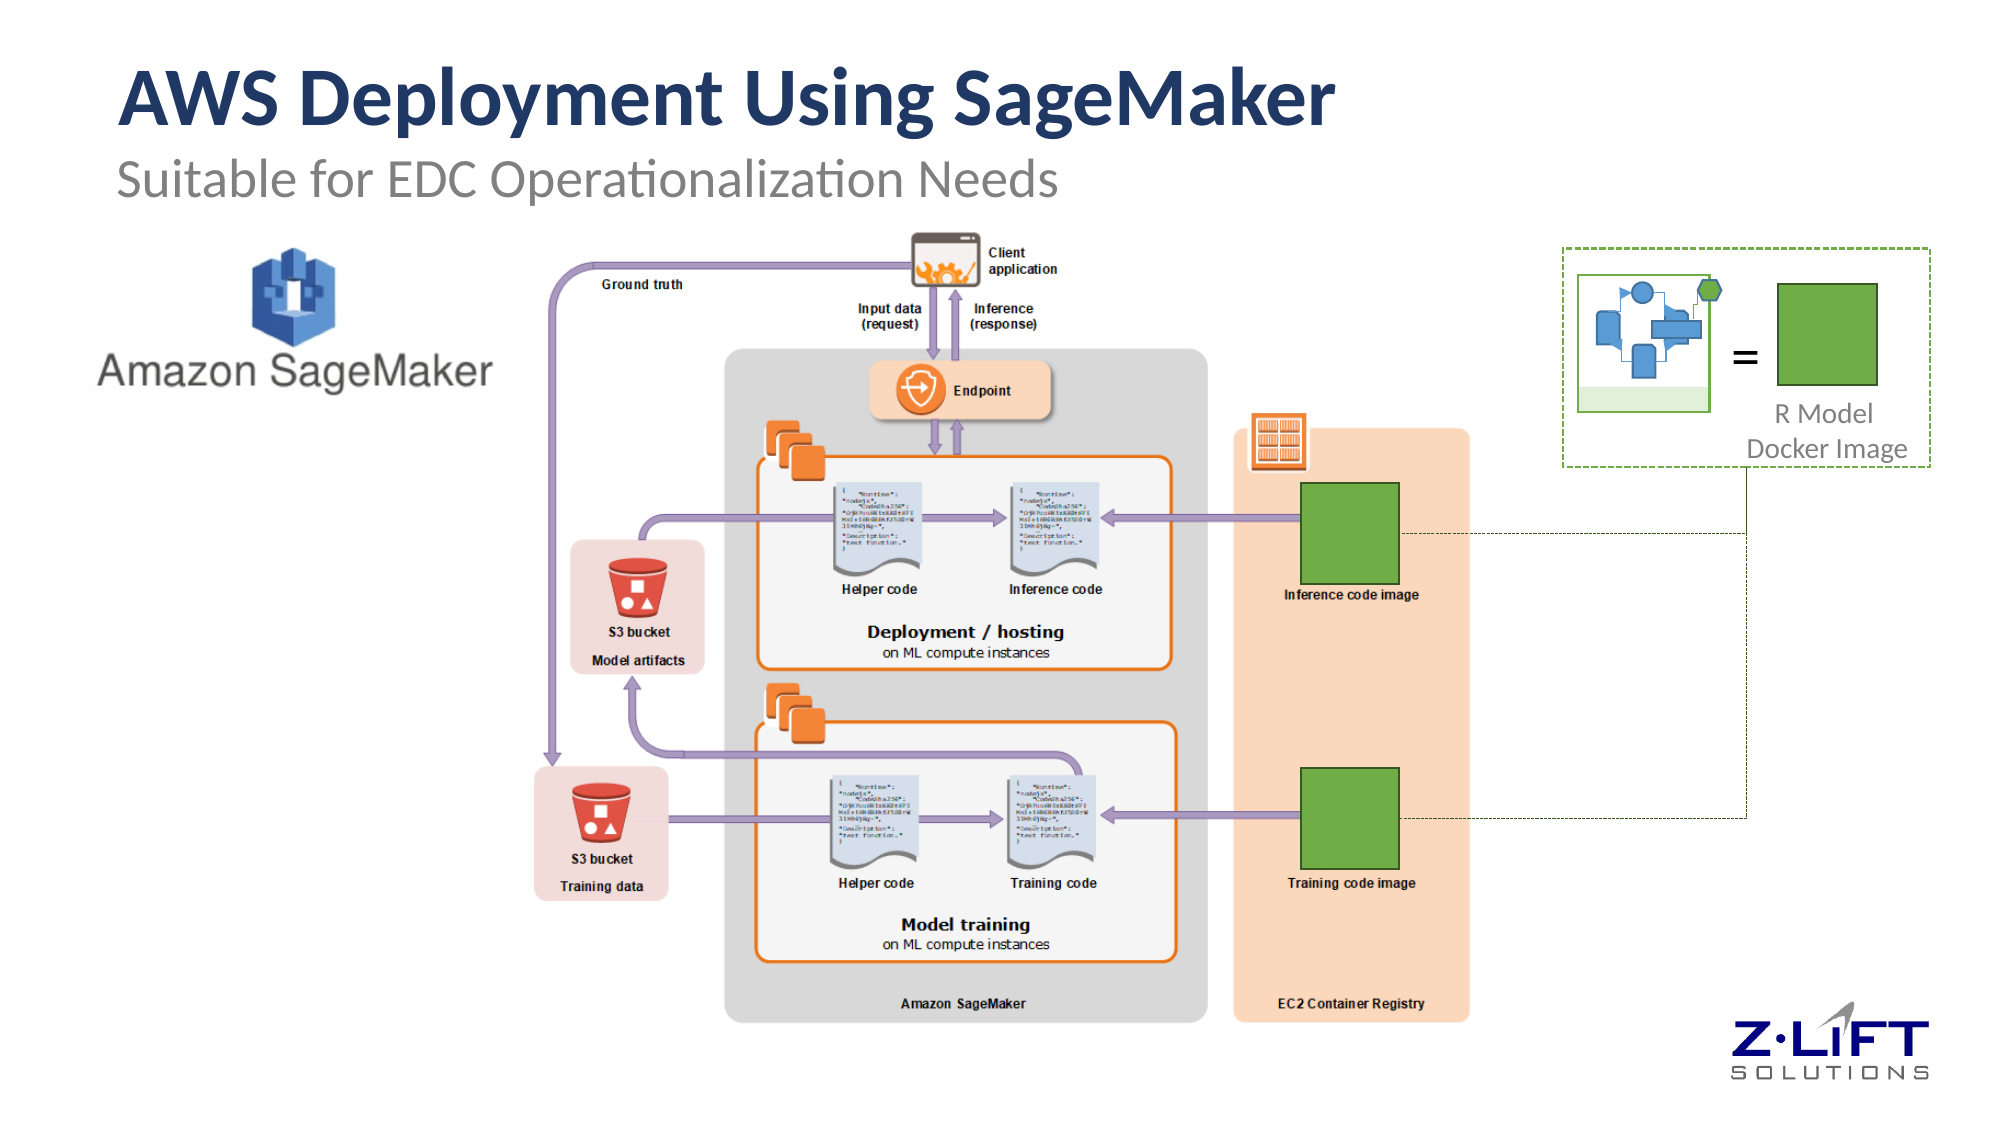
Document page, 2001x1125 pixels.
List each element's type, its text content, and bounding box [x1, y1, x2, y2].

picture [533, 230, 1474, 1026]
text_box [1563, 248, 1930, 468]
picture [70, 230, 507, 410]
picture [1722, 992, 1937, 1091]
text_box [1539, 326, 1607, 467]
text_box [1399, 467, 1747, 819]
list Suitable for EDC Operationalization Needs [101, 141, 1902, 209]
title AWS Deployment Using SageMaker [103, 53, 1904, 143]
